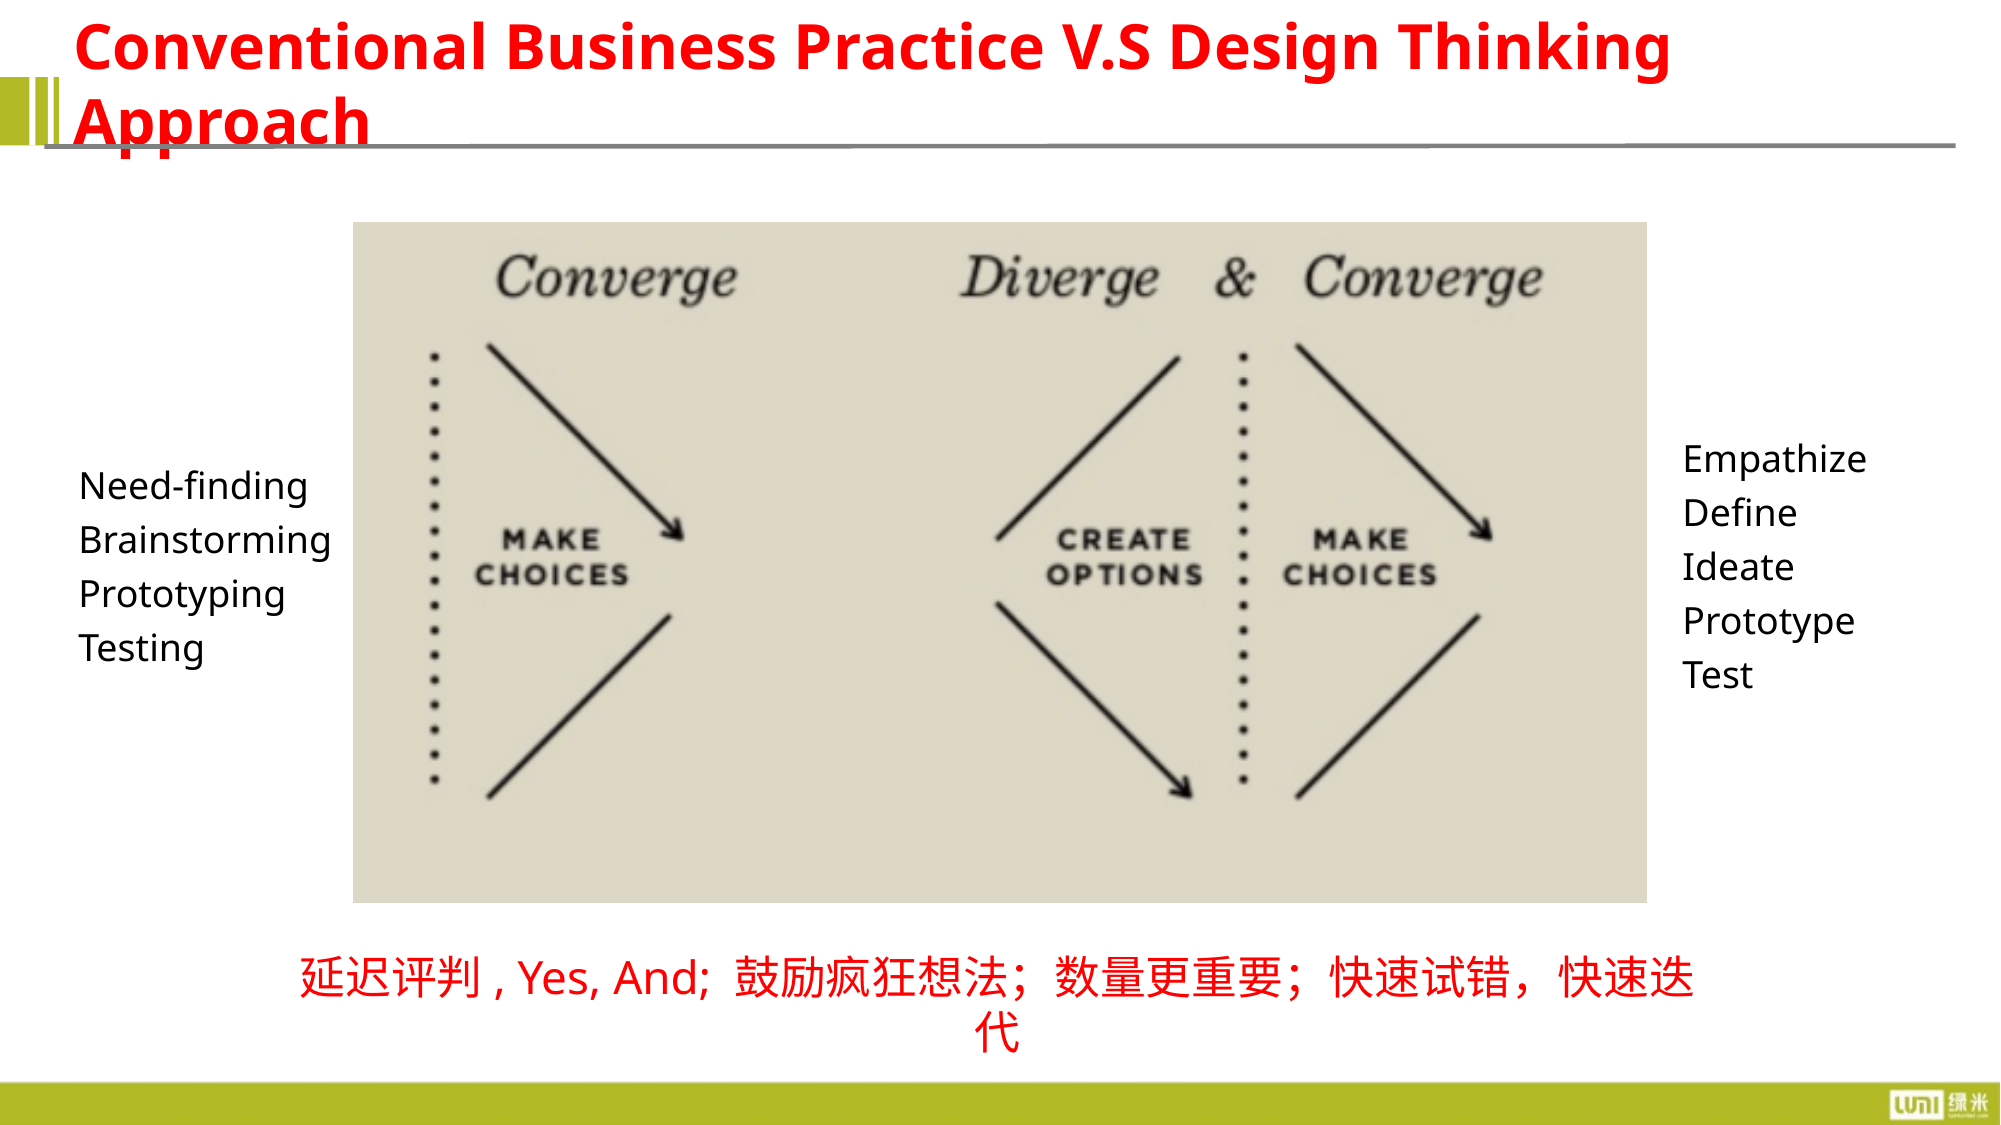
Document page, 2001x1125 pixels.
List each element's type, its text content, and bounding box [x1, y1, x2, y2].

text_box Need-finding Brainstorming Prototyping Testing [63, 445, 352, 677]
text_box Empathize Define Ideate Prototype Test [1667, 418, 1976, 704]
picture [0, 1081, 2000, 1125]
picture [352, 222, 1647, 903]
text_box 延迟评判, Yes, And; 鼓励疯狂想法；数量更重要；快速试错，快速迭代 [262, 941, 1733, 1067]
text_box Conventional Business Practice V.S Design Thinking Approach [63, 45, 1936, 118]
